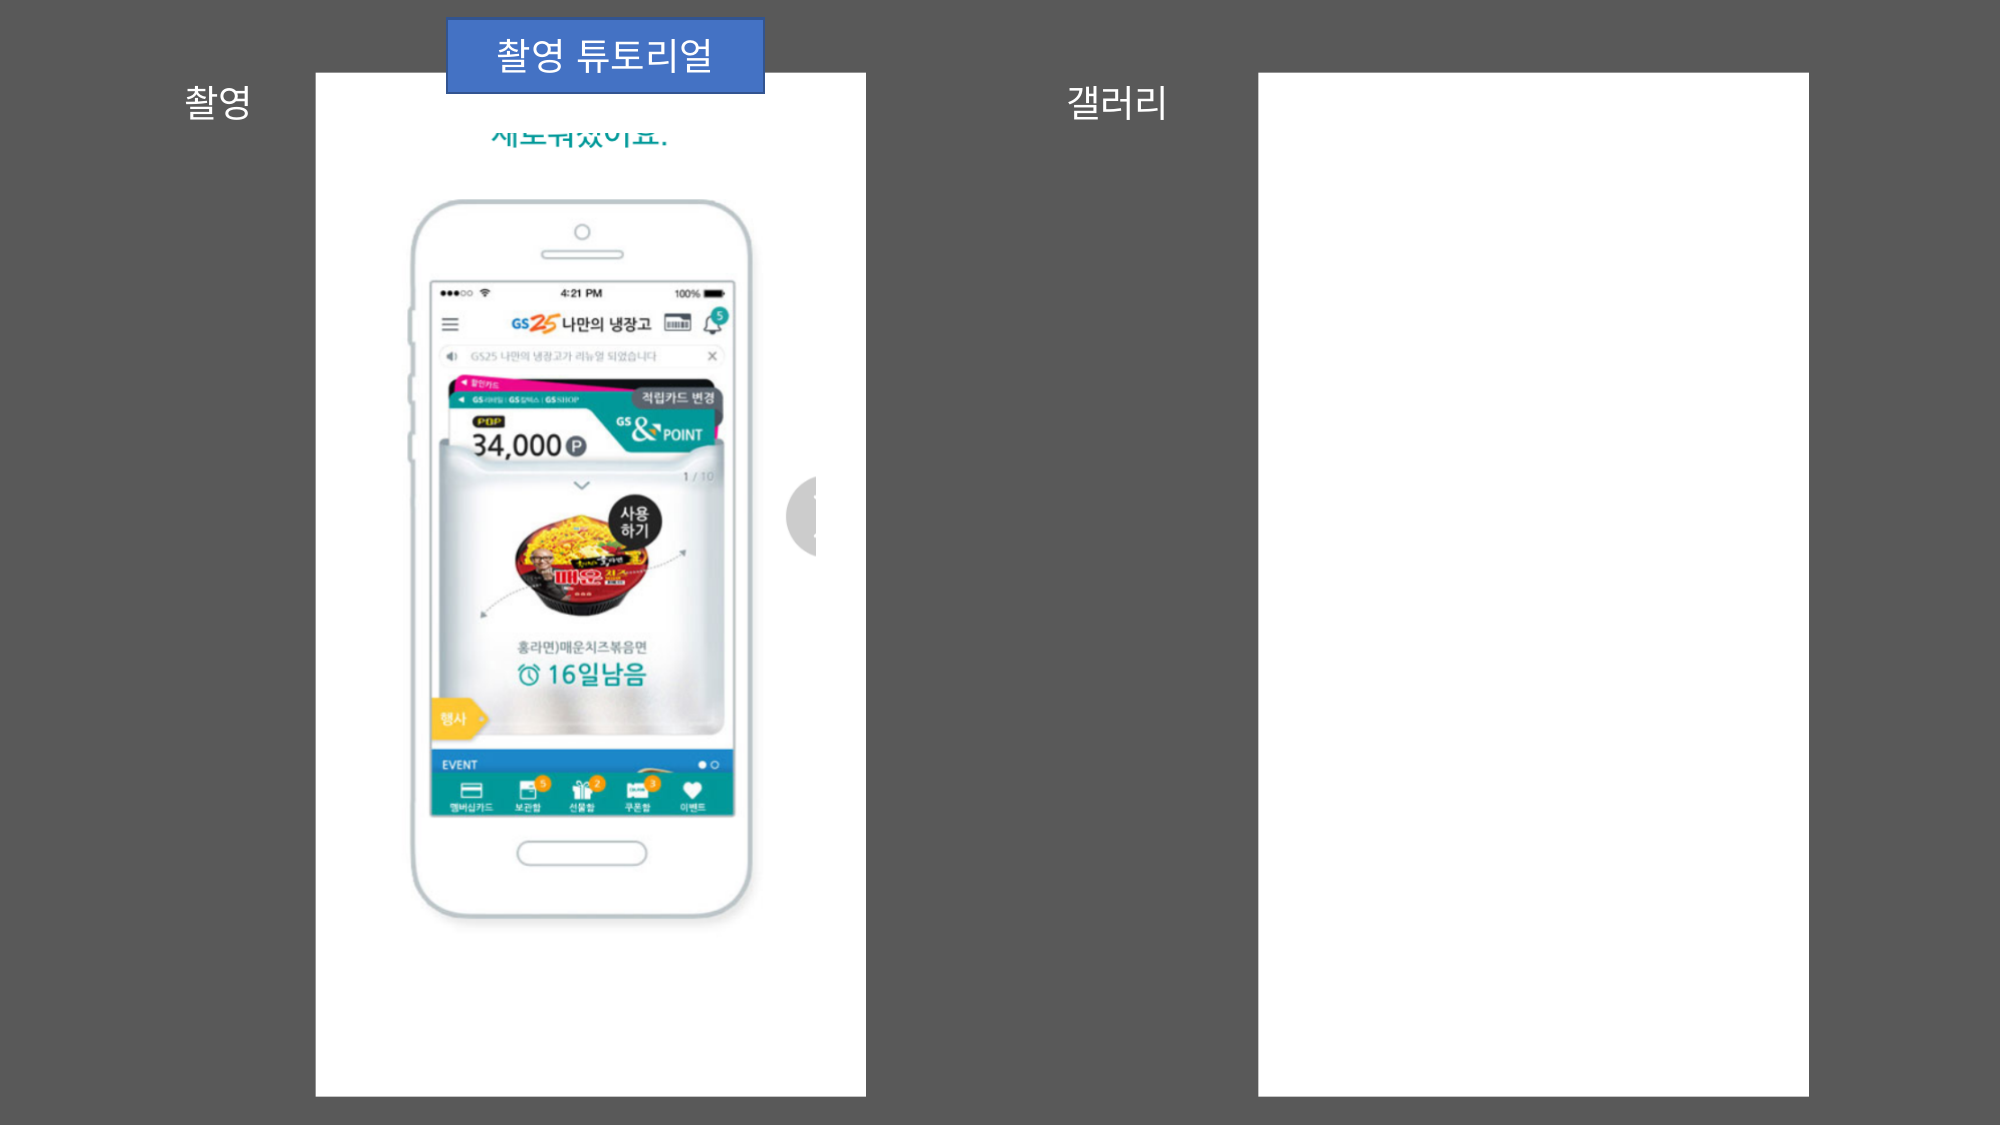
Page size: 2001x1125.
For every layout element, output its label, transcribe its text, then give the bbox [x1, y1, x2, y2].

text_box [1257, 72, 1810, 1098]
text_box 갤러리 [1051, 72, 1305, 133]
text_box 촬영 튜토리얼 [446, 17, 765, 94]
text_box 촬영 [169, 72, 423, 133]
picture [358, 133, 816, 946]
text_box [315, 72, 867, 1098]
